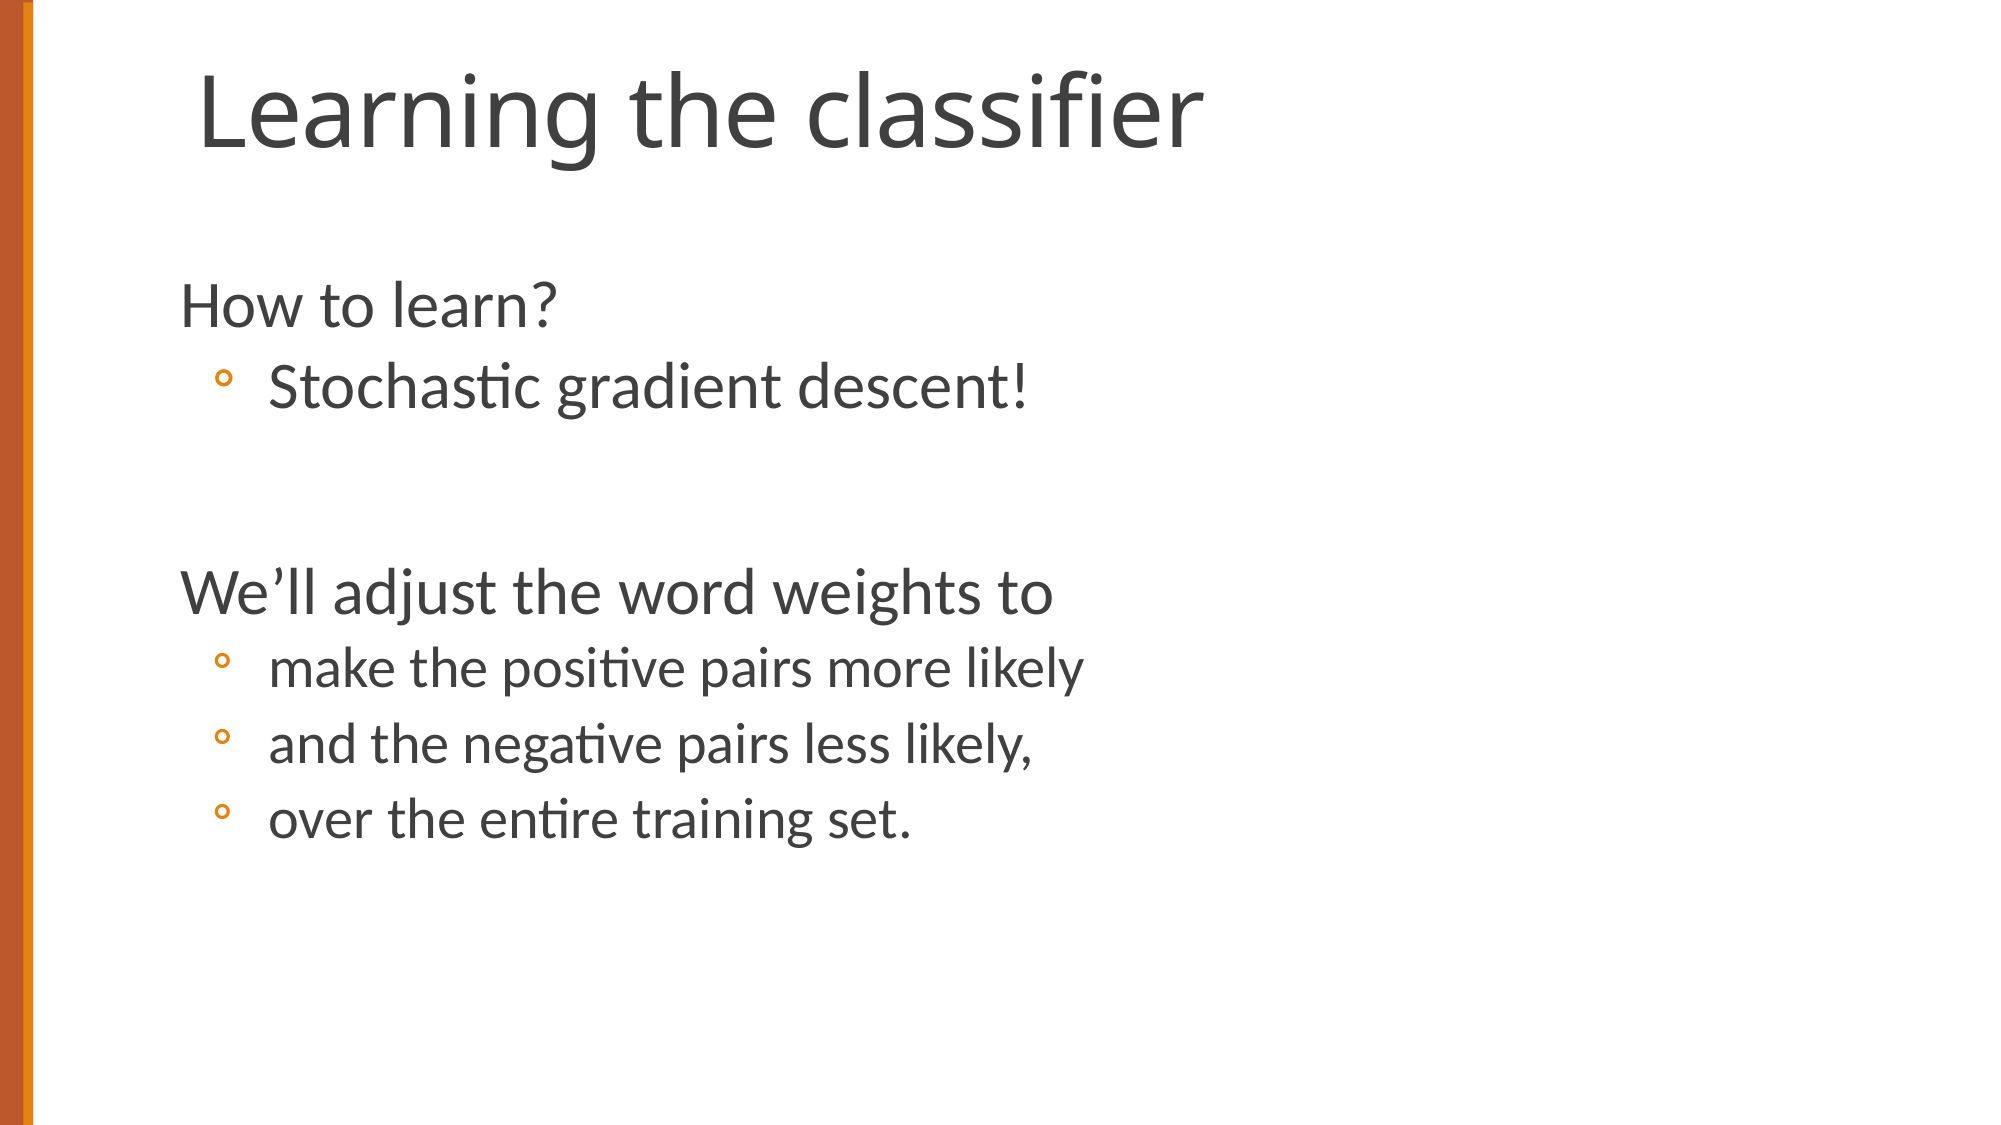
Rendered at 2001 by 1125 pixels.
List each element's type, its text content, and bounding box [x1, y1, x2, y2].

title Learning the classifier [180, 26, 1830, 175]
list How to learn? Stochastic gradient descent! We’ll adjust the word weights to make the positive pairs more likely and the negative pairs less likely, over the entire training set. [180, 262, 1830, 1013]
